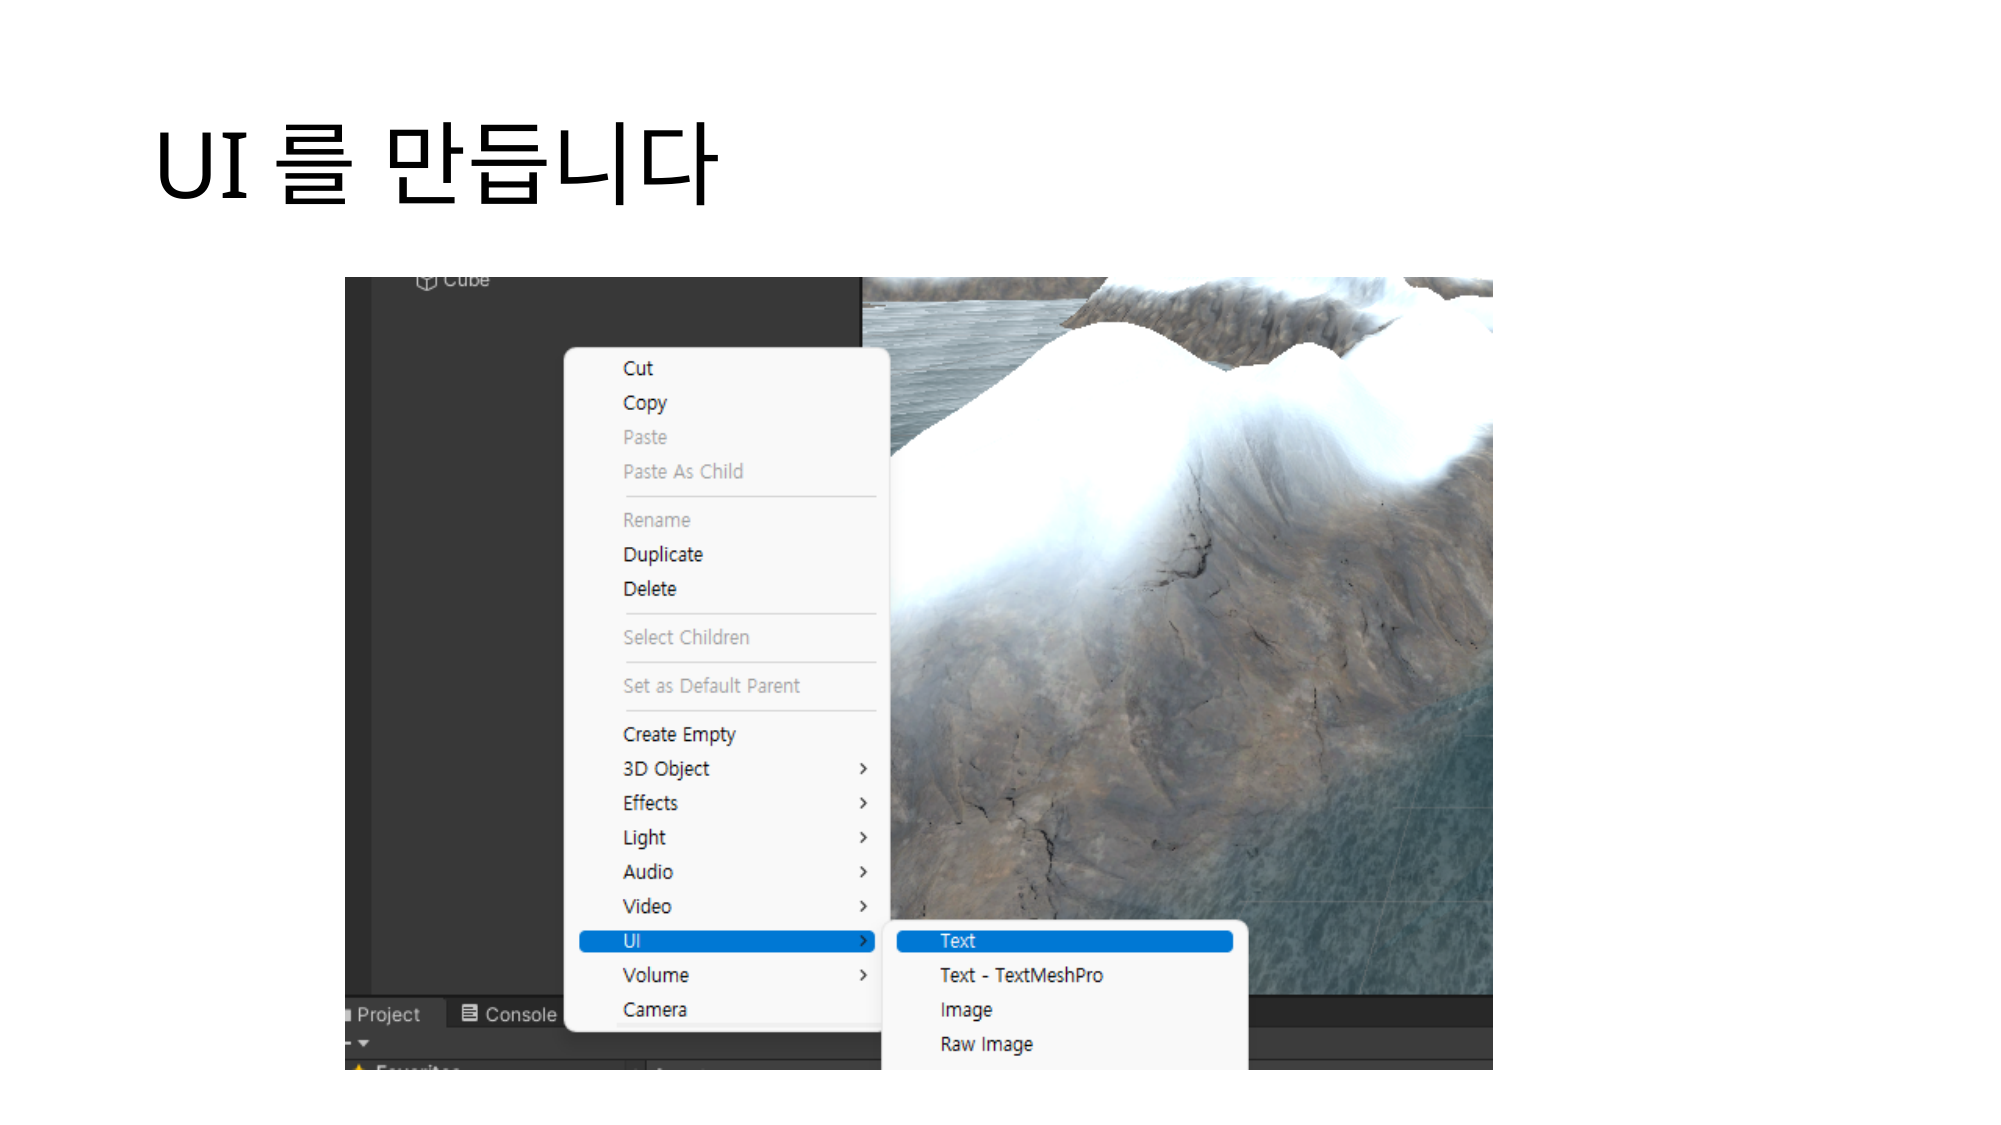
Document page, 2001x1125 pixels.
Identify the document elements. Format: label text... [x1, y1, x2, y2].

picture [345, 277, 1493, 1070]
title UI를 만듭니다 [137, 59, 1863, 278]
